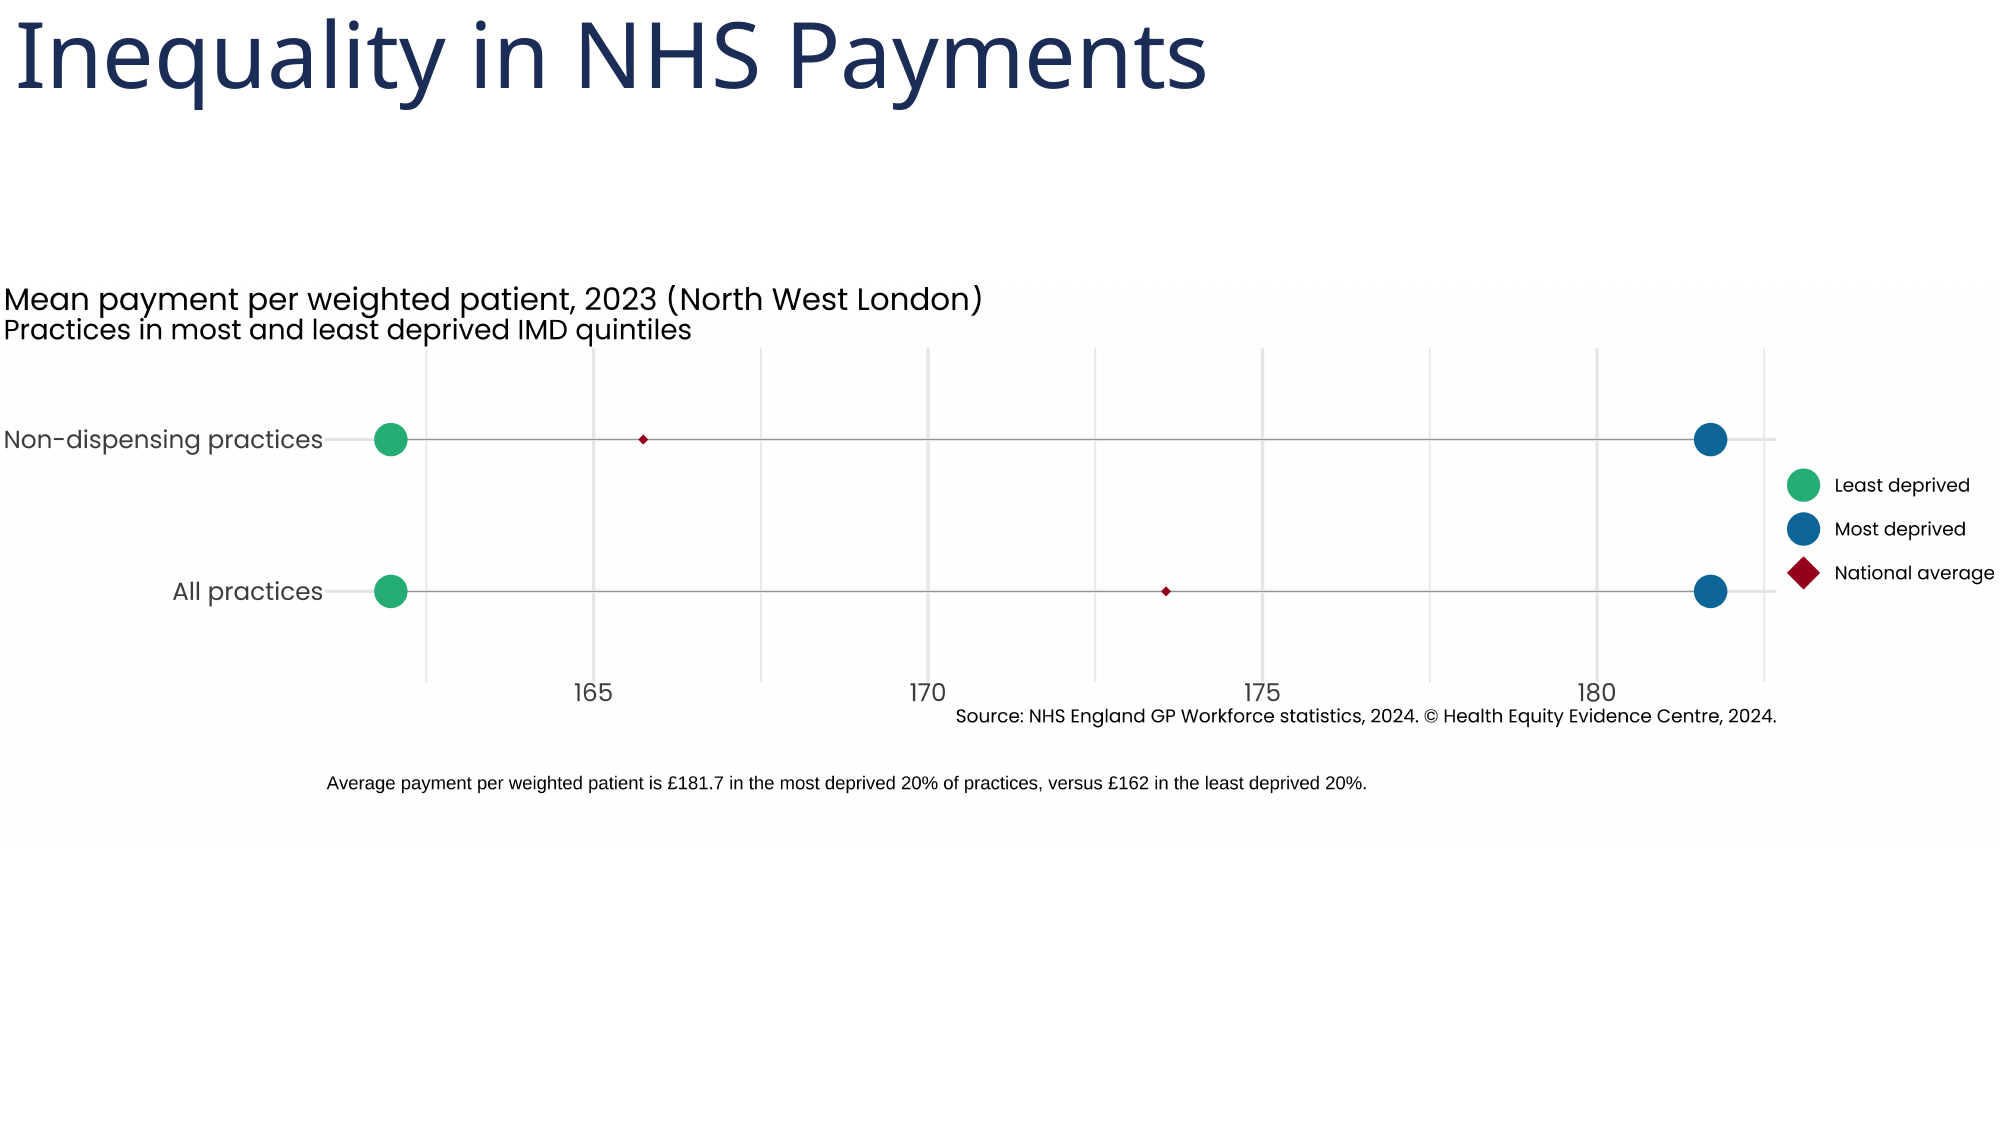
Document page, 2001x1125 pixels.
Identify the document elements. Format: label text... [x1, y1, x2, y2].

title Inequality in NHS Payments [0, 0, 2000, 119]
picture [0, 284, 2000, 843]
